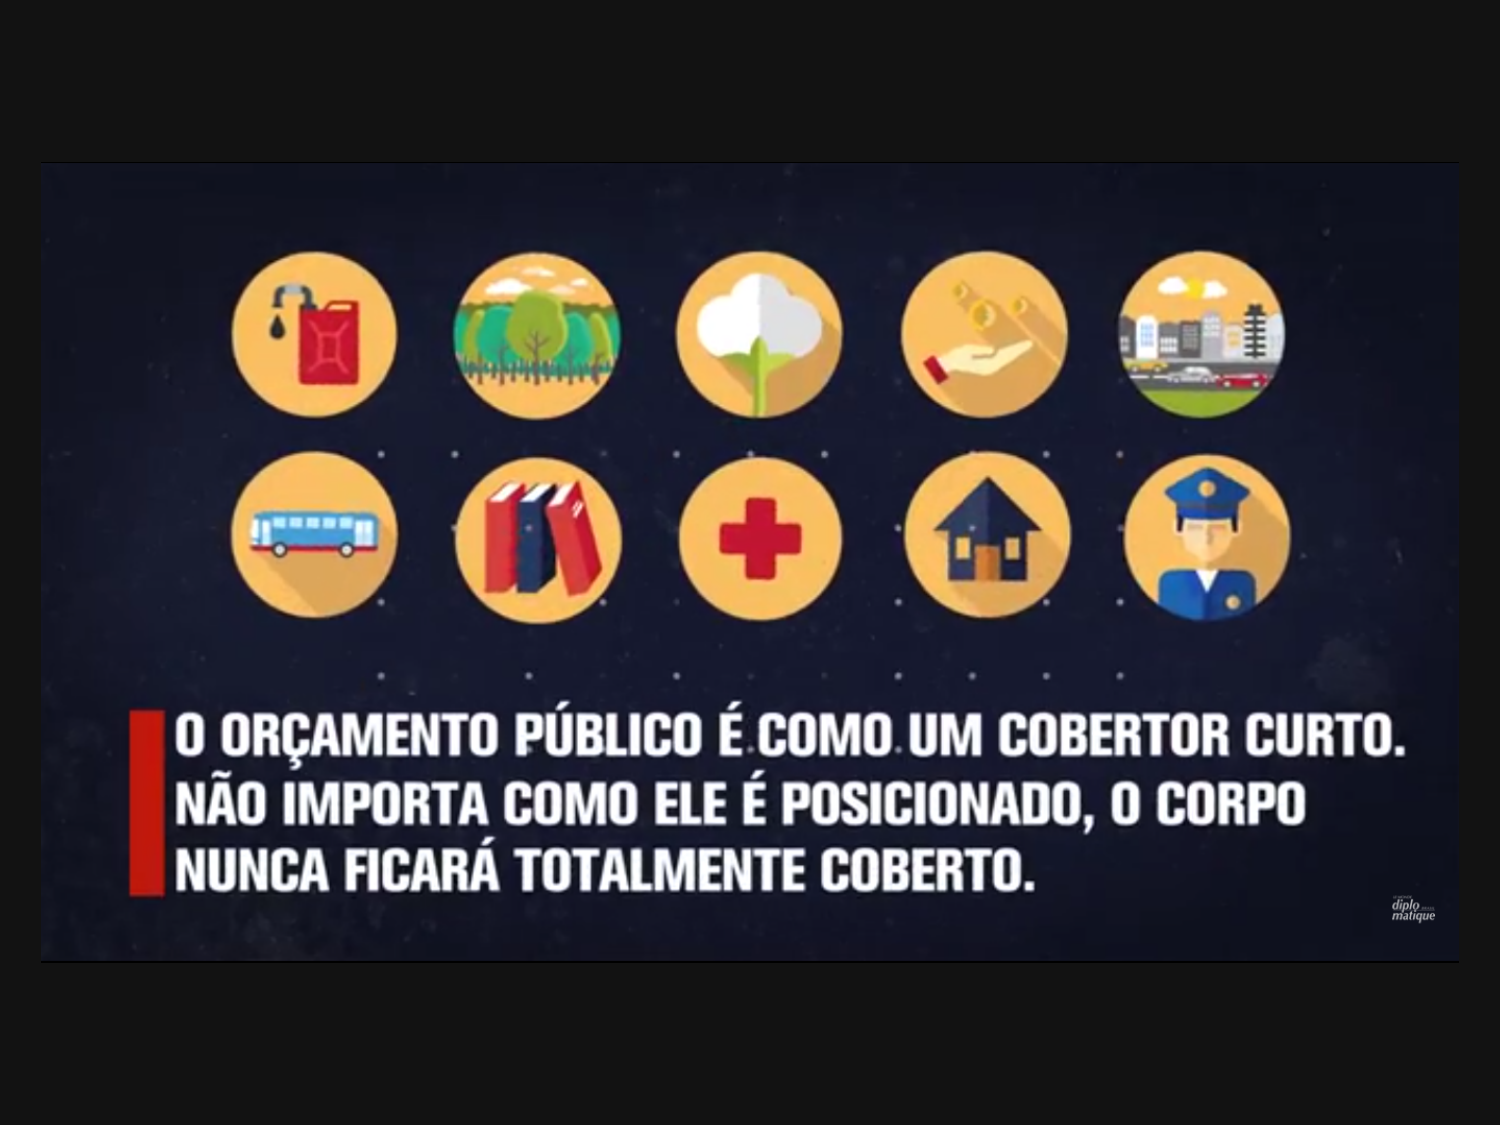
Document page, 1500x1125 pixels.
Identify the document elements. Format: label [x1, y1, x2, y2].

picture [41, 162, 1459, 963]
